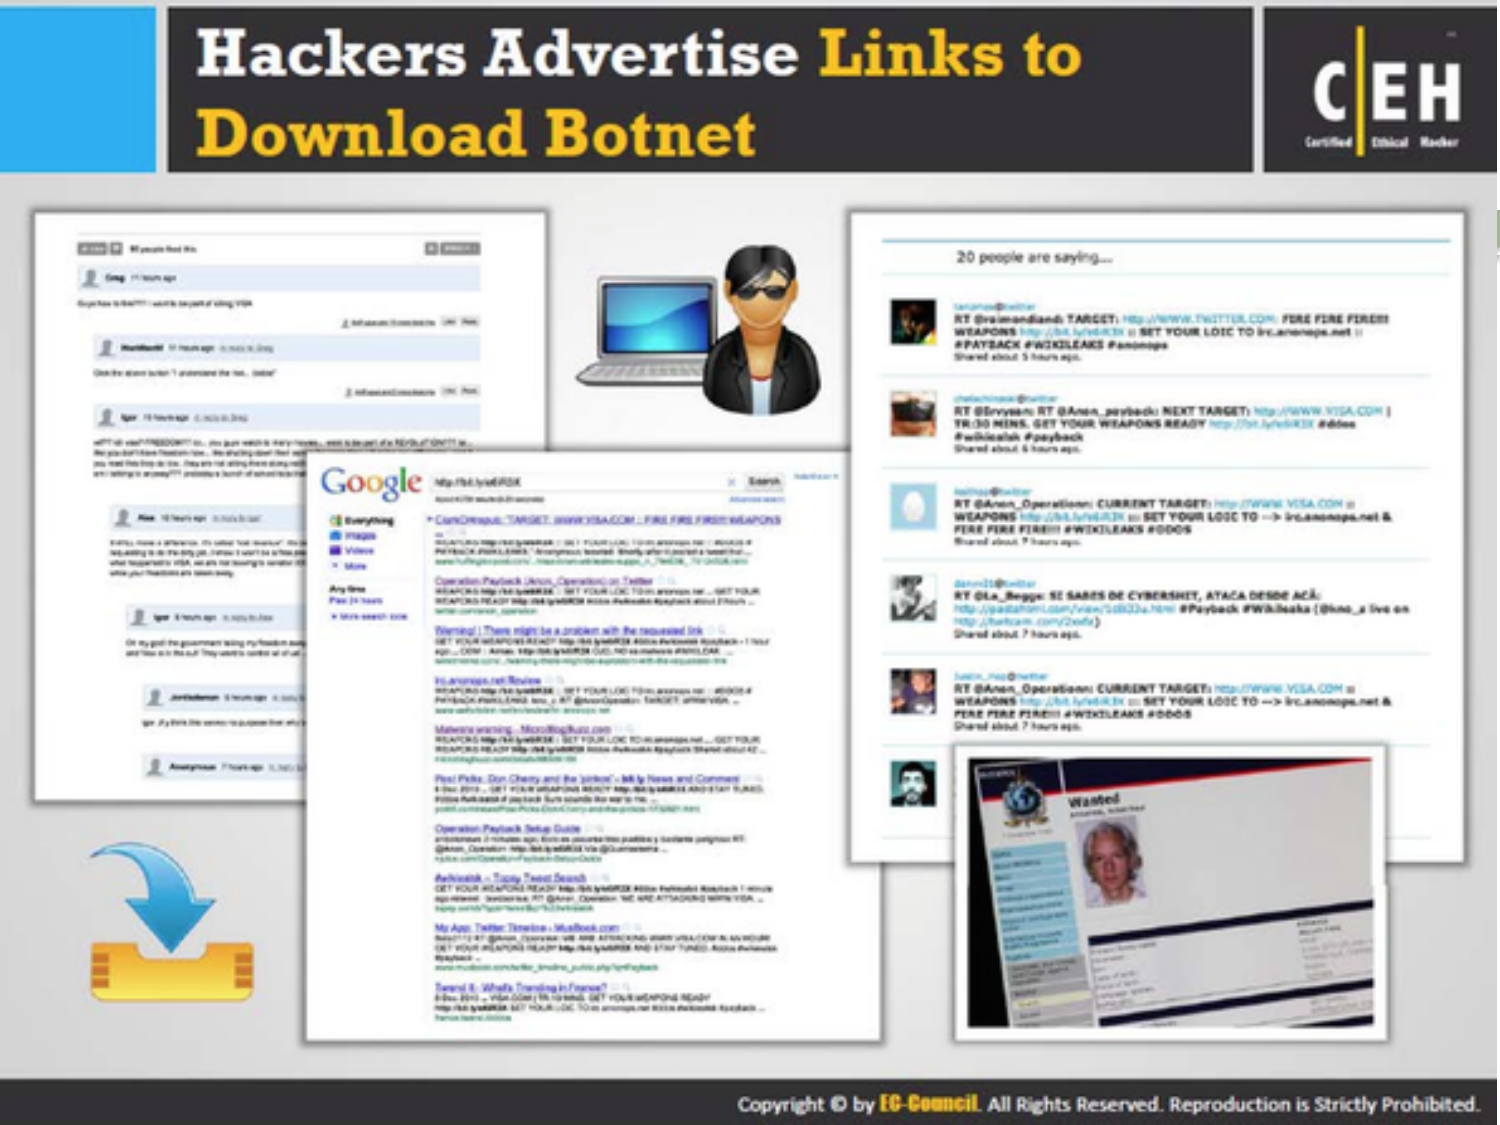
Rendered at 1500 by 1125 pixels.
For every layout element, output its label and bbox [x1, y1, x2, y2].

list [0, 0, 1500, 1125]
